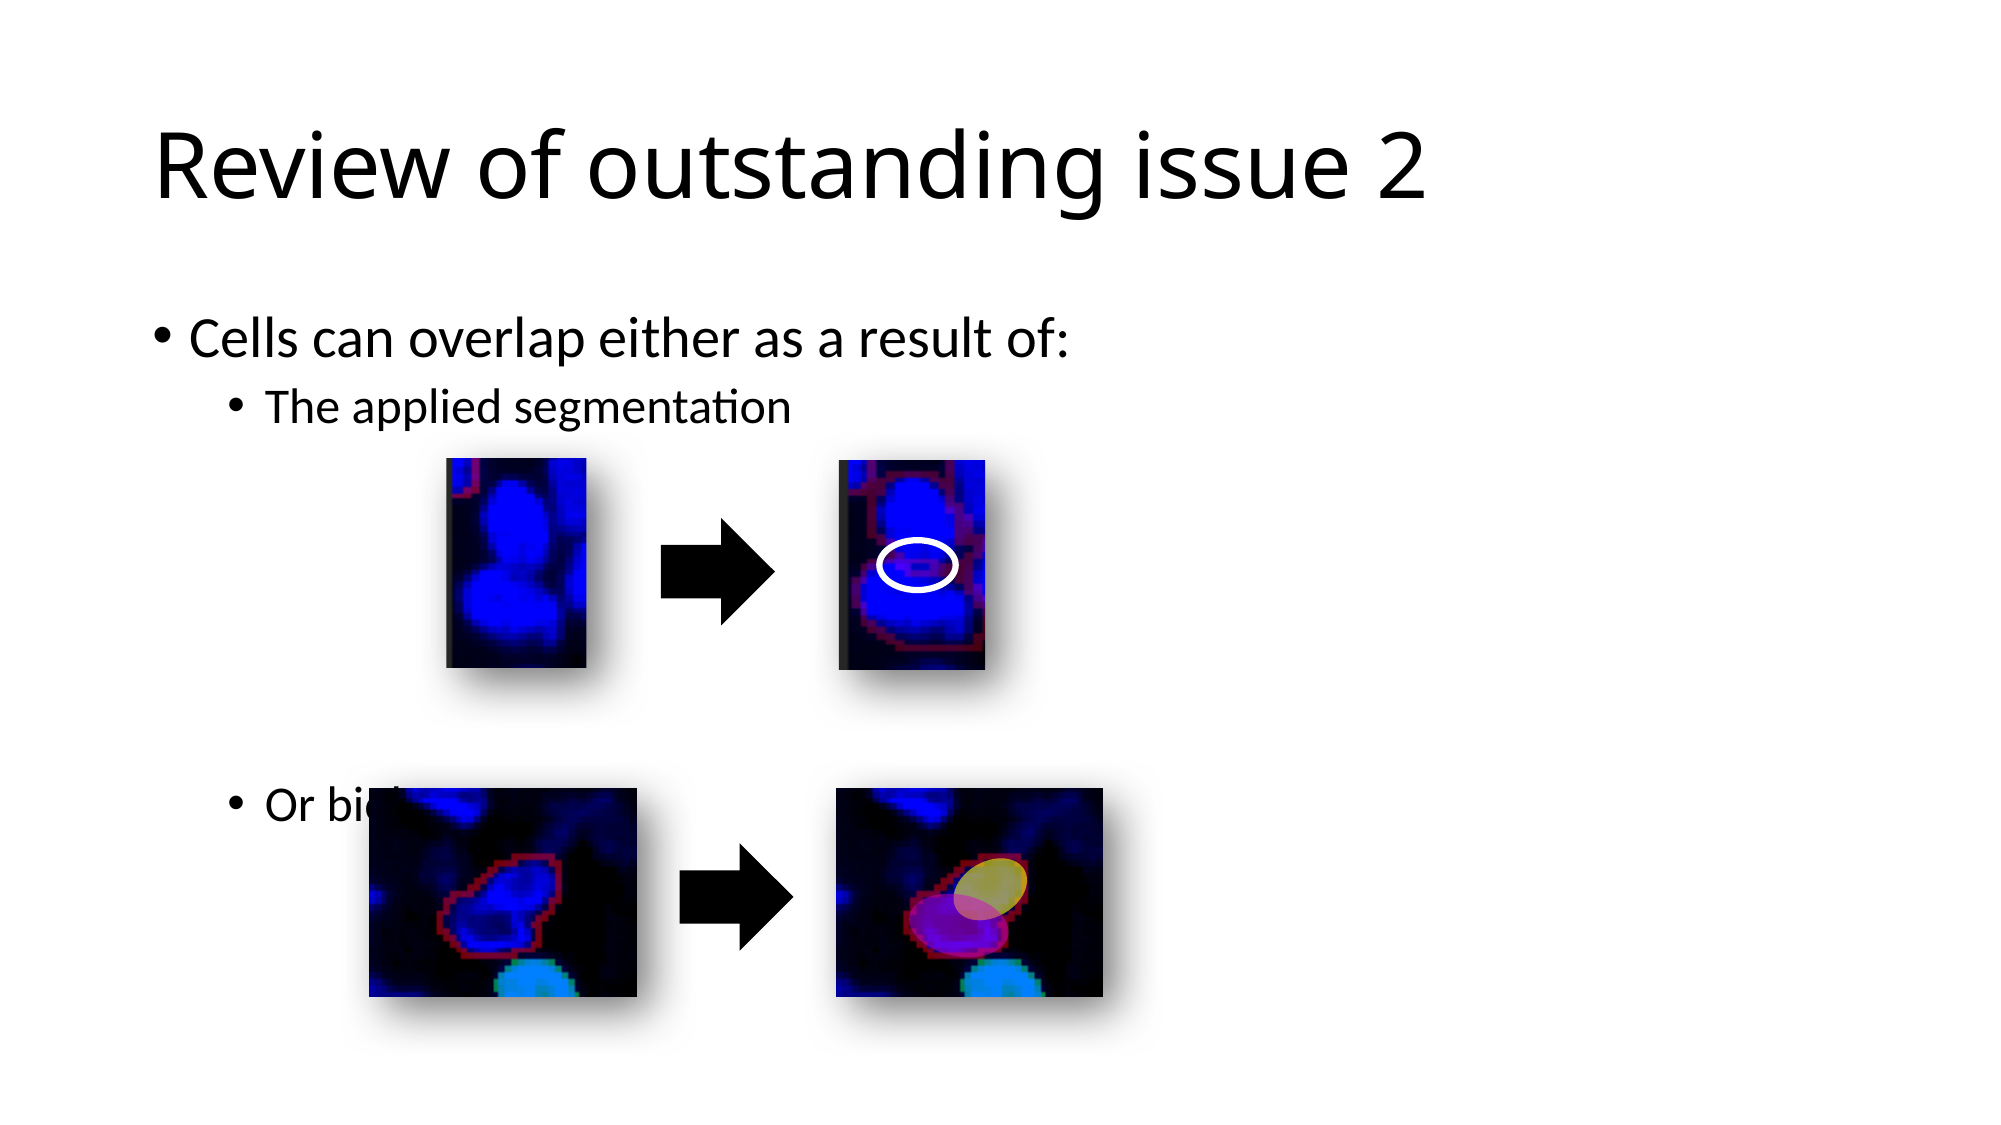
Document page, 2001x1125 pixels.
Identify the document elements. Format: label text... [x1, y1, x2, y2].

text_box [679, 843, 794, 951]
picture [838, 460, 986, 670]
picture [446, 458, 587, 668]
list Cells can overlap either as a result of: The applied segmentation Or biology [137, 299, 1863, 1014]
text_box [660, 517, 775, 626]
picture [369, 788, 637, 997]
picture [836, 788, 1103, 997]
title Review of outstanding issue 2 [137, 59, 1863, 278]
